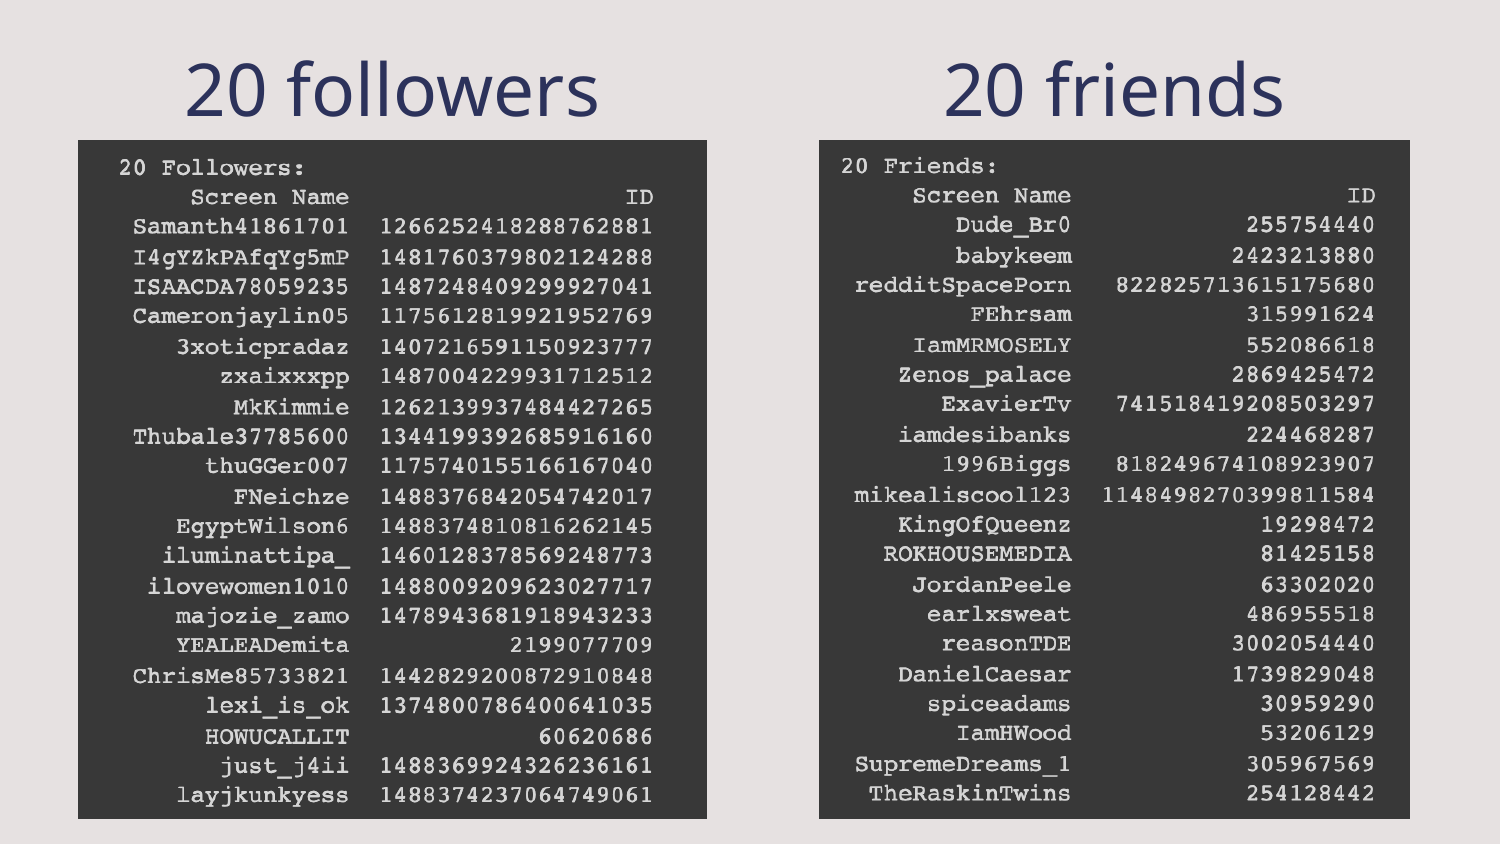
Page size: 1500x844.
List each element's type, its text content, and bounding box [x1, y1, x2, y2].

picture [77, 140, 707, 819]
title 20 followers [0, 28, 482, 116]
picture [818, 140, 1410, 819]
title 20 friends [482, 28, 1500, 116]
